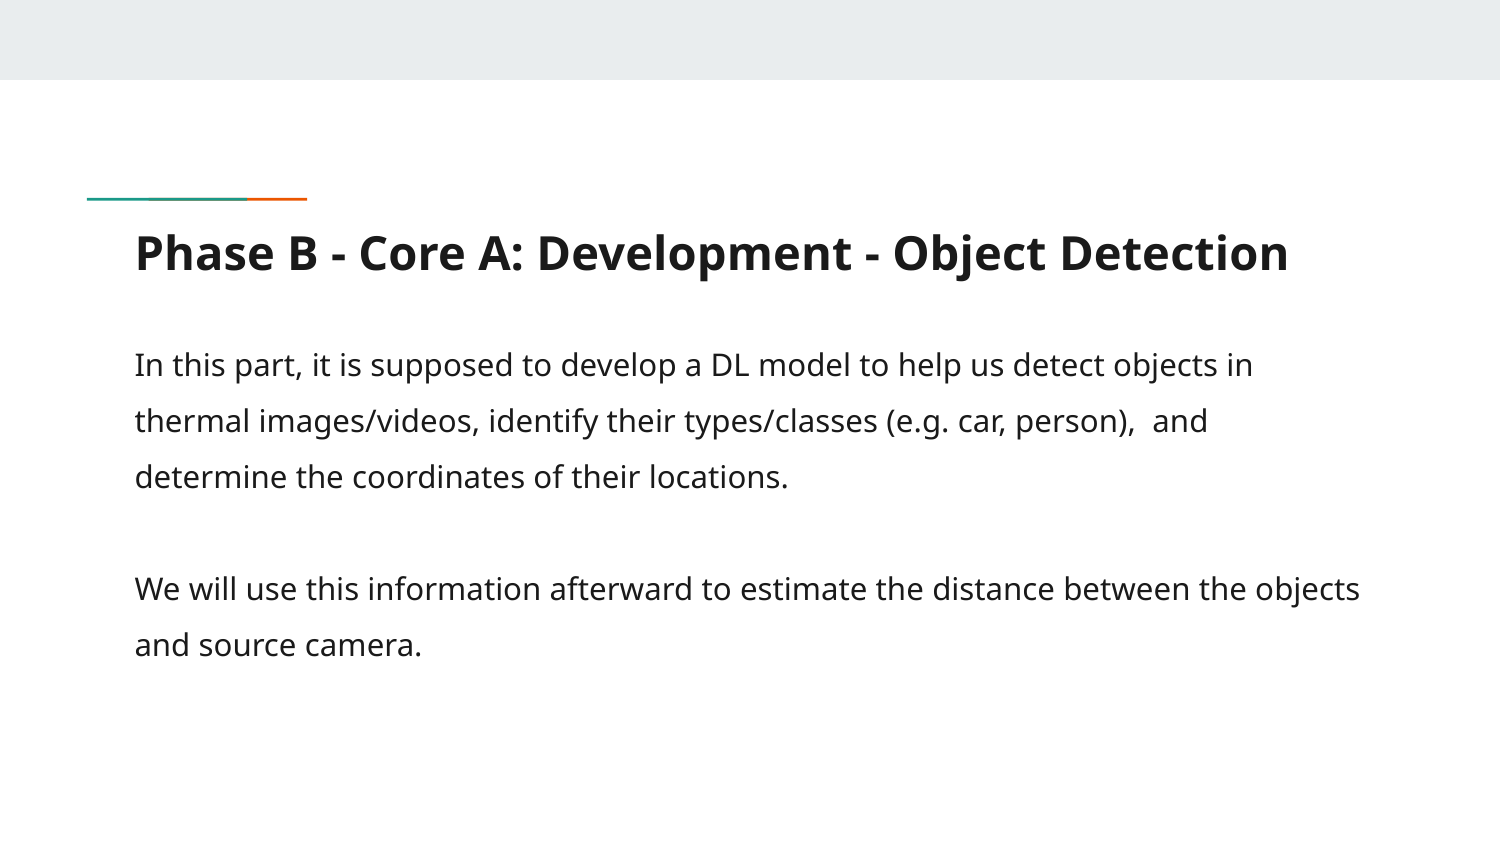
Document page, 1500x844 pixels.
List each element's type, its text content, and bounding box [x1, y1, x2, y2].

list In this part, it is supposed to develop a DL model to help us detect objects in thermal images/videos, identify their types/classes (e.g. car, person), and determine the coordinates of their locations. We will use this information afterward to estimate the distance between the objects and source camera. [119, 311, 1381, 830]
title Phase B - Core A: Development - Object Detection [119, 208, 1381, 297]
